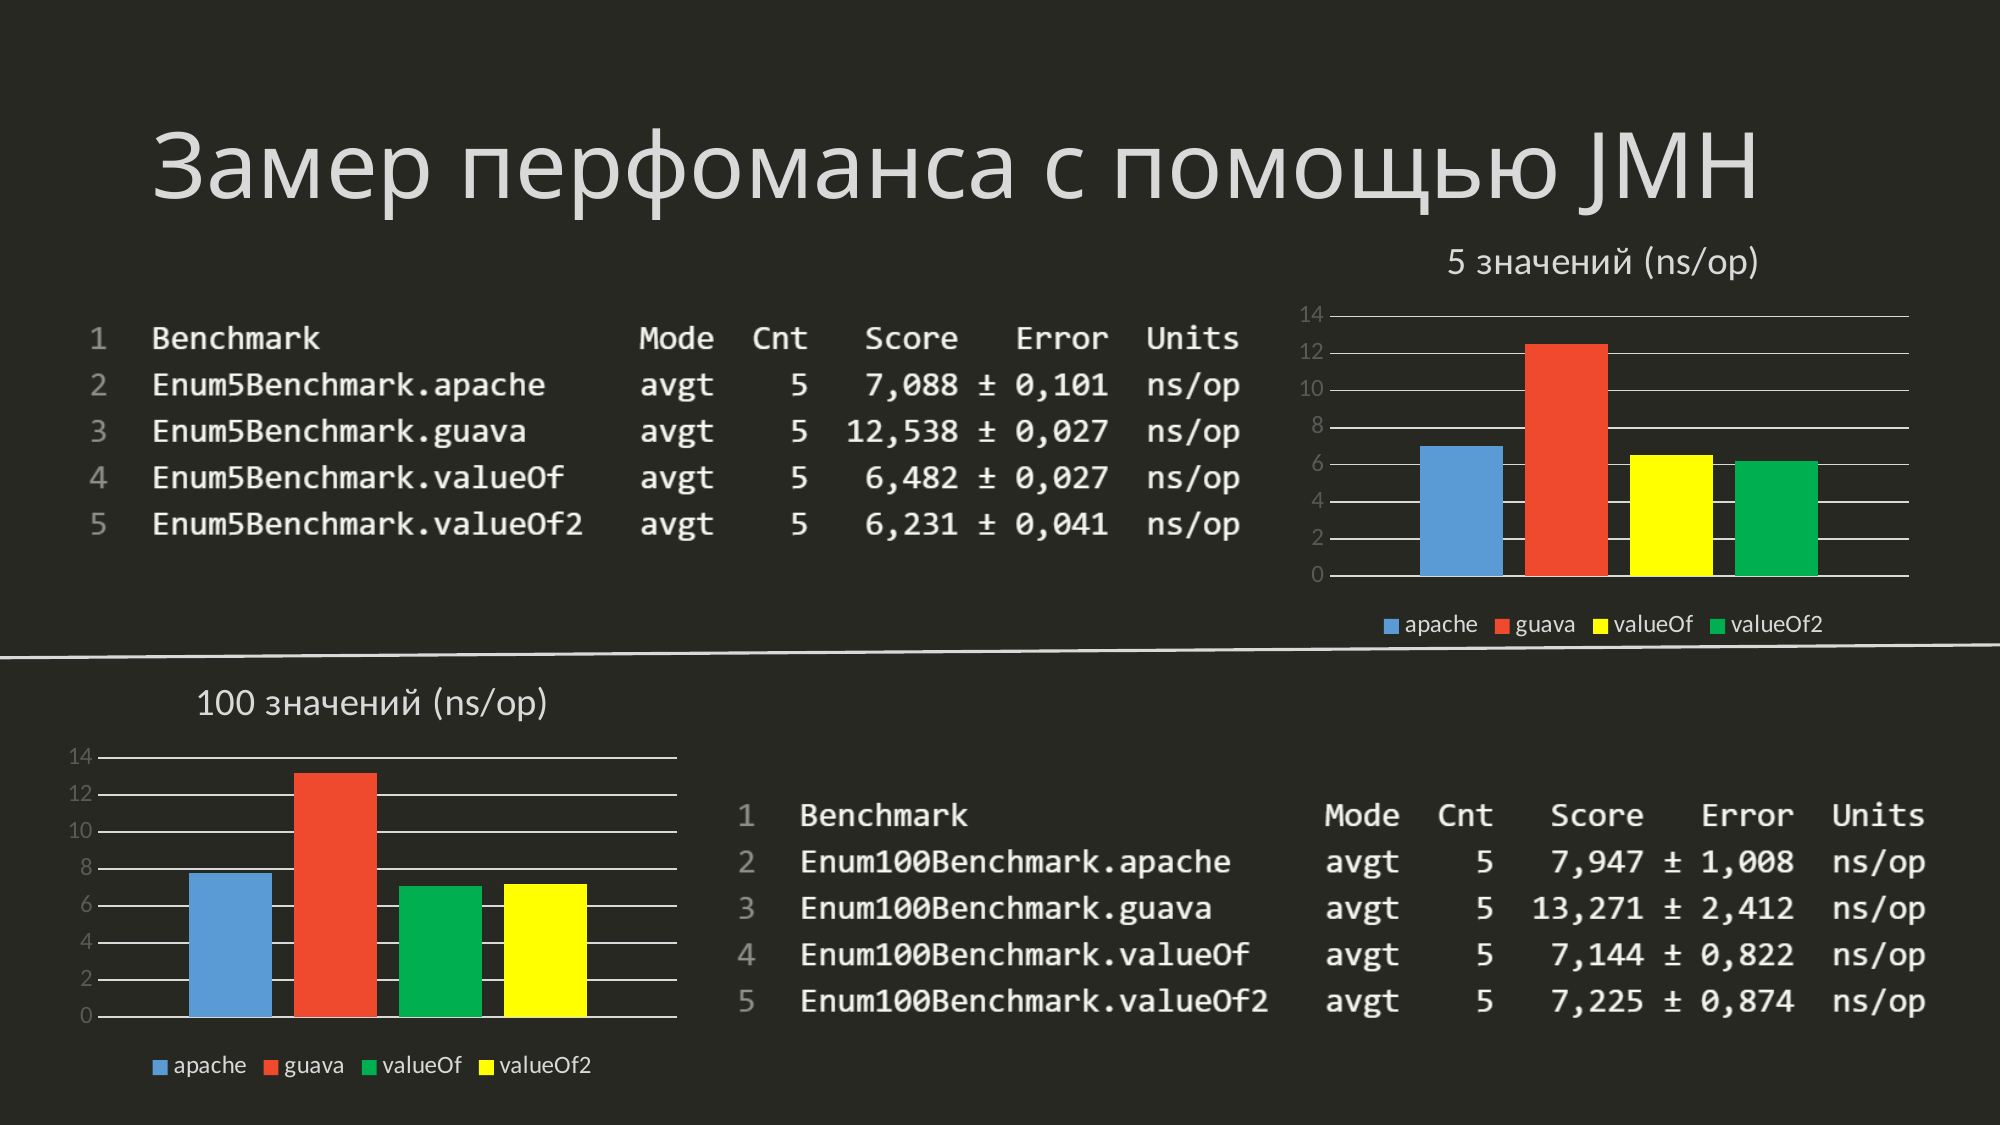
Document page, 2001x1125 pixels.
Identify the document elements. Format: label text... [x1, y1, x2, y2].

picture [691, 748, 1990, 1068]
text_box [0, 644, 2000, 658]
picture [42, 271, 1285, 591]
title Замер перфоманса с помощью JMH [137, 59, 1863, 271]
chart [54, 657, 691, 1087]
chart [1285, 216, 1922, 645]
